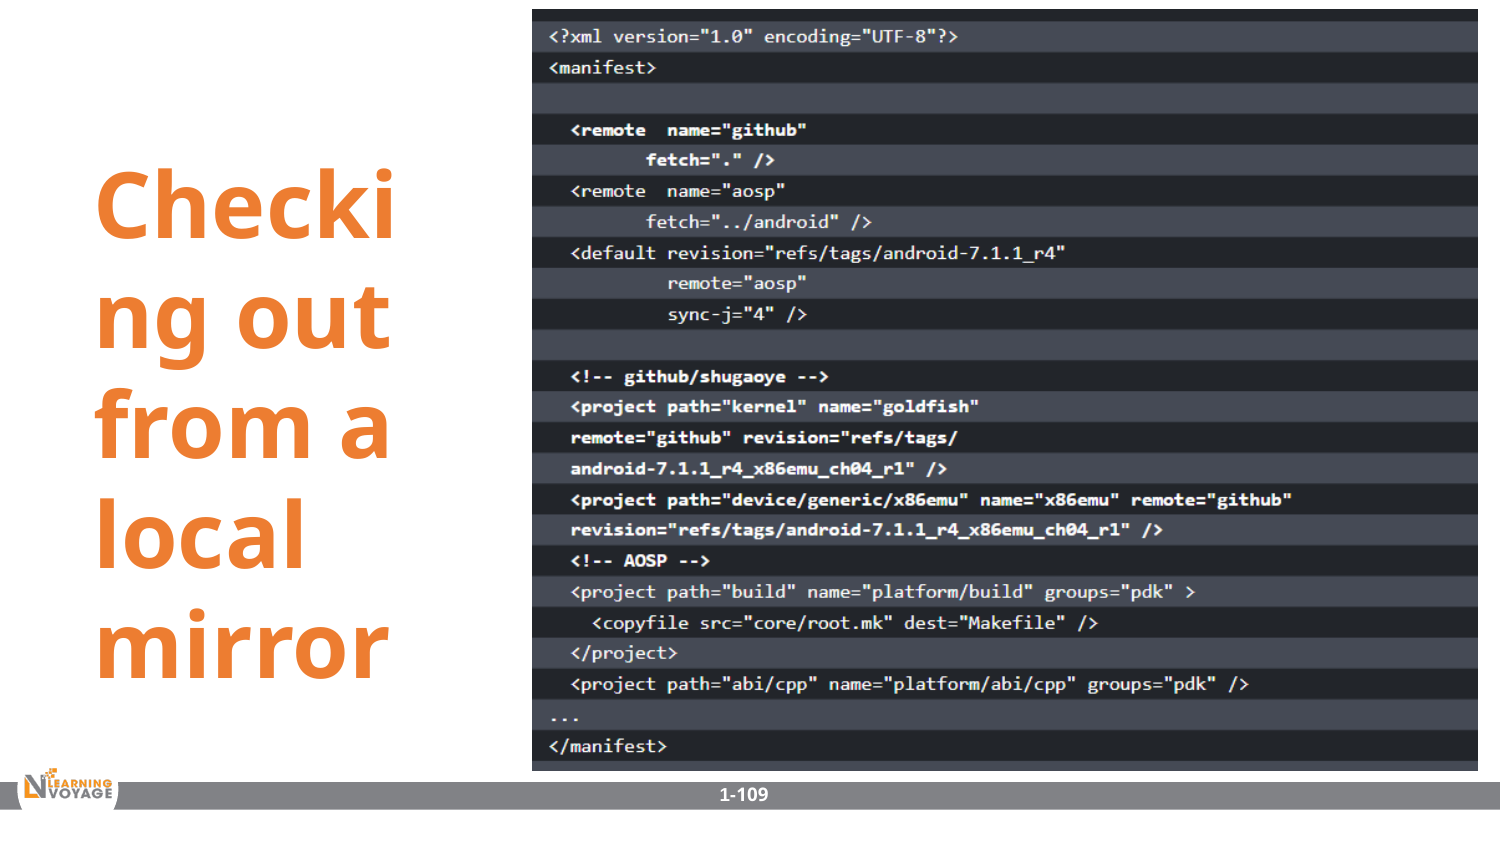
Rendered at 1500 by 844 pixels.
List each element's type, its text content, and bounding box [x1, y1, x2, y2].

picture [0, 706, 144, 844]
slide_number 1-109 [692, 771, 784, 821]
text_box Checking out from a local mirror [78, 364, 486, 480]
picture [532, 9, 1478, 771]
